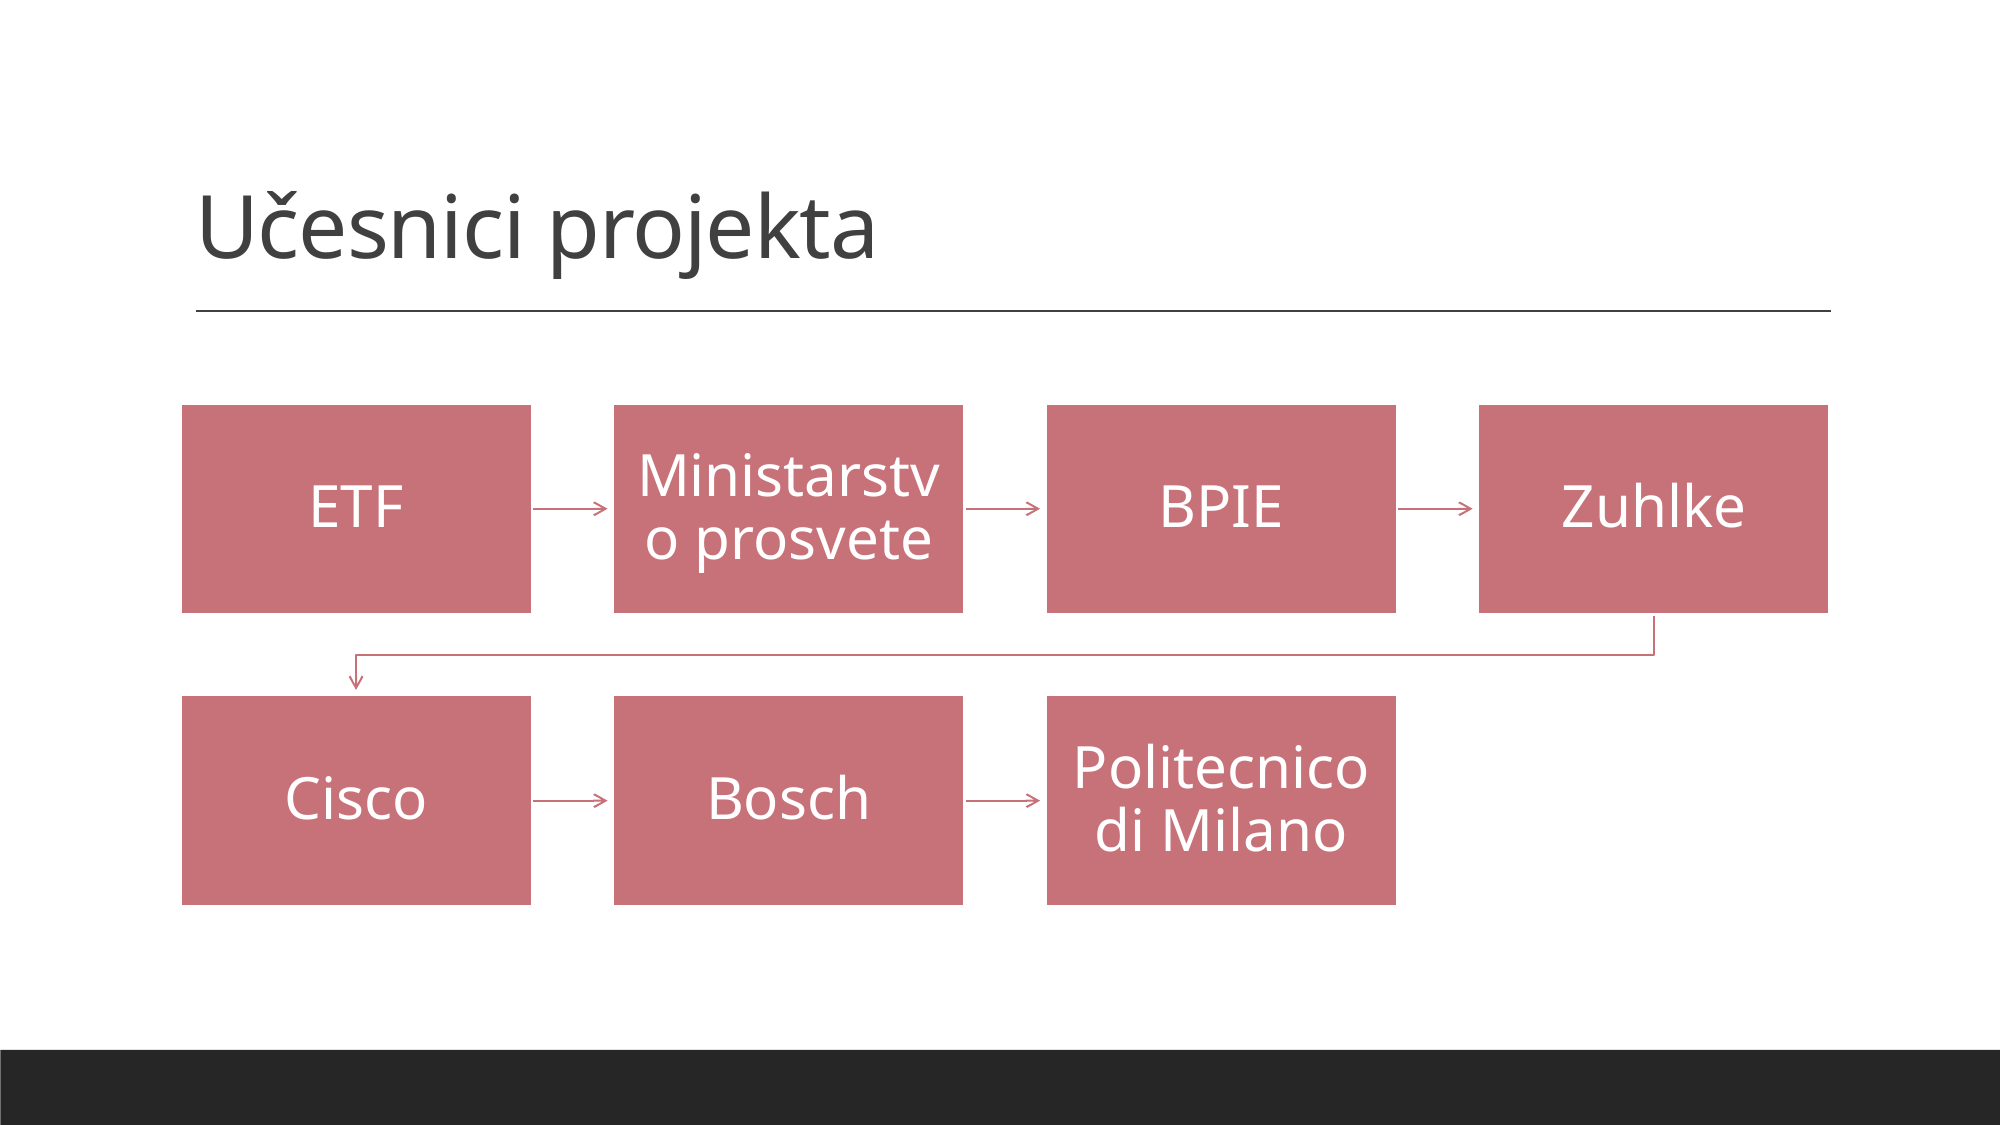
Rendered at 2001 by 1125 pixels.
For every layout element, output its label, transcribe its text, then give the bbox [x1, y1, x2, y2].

title Učesnici projekta [180, 47, 1830, 285]
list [179, 343, 1831, 966]
